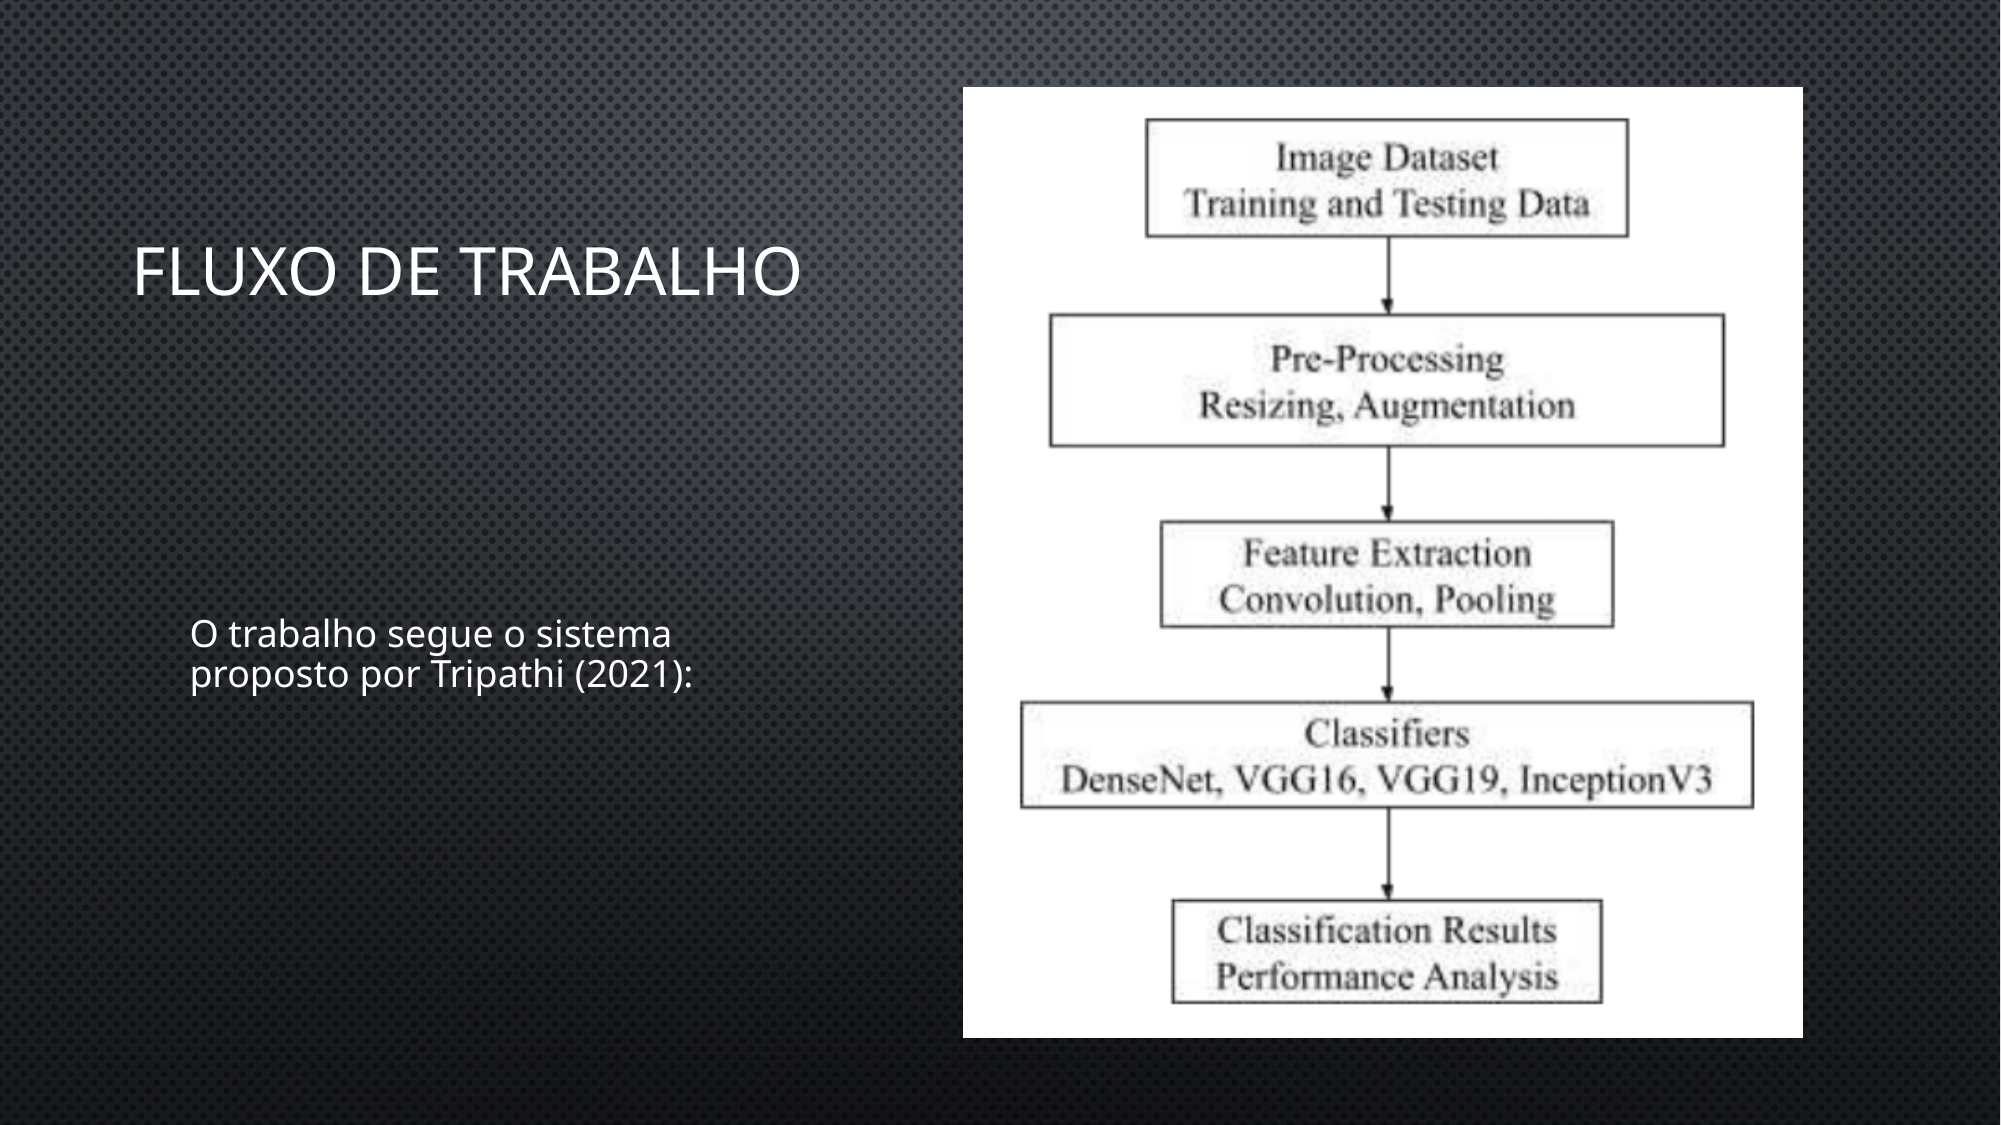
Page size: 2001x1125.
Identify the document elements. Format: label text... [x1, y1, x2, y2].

title Fluxo de trabalho [116, 112, 963, 425]
picture [963, 87, 1803, 1038]
text_box O trabalho segue o sistema proposto por Tripathi (2021): [174, 607, 771, 755]
